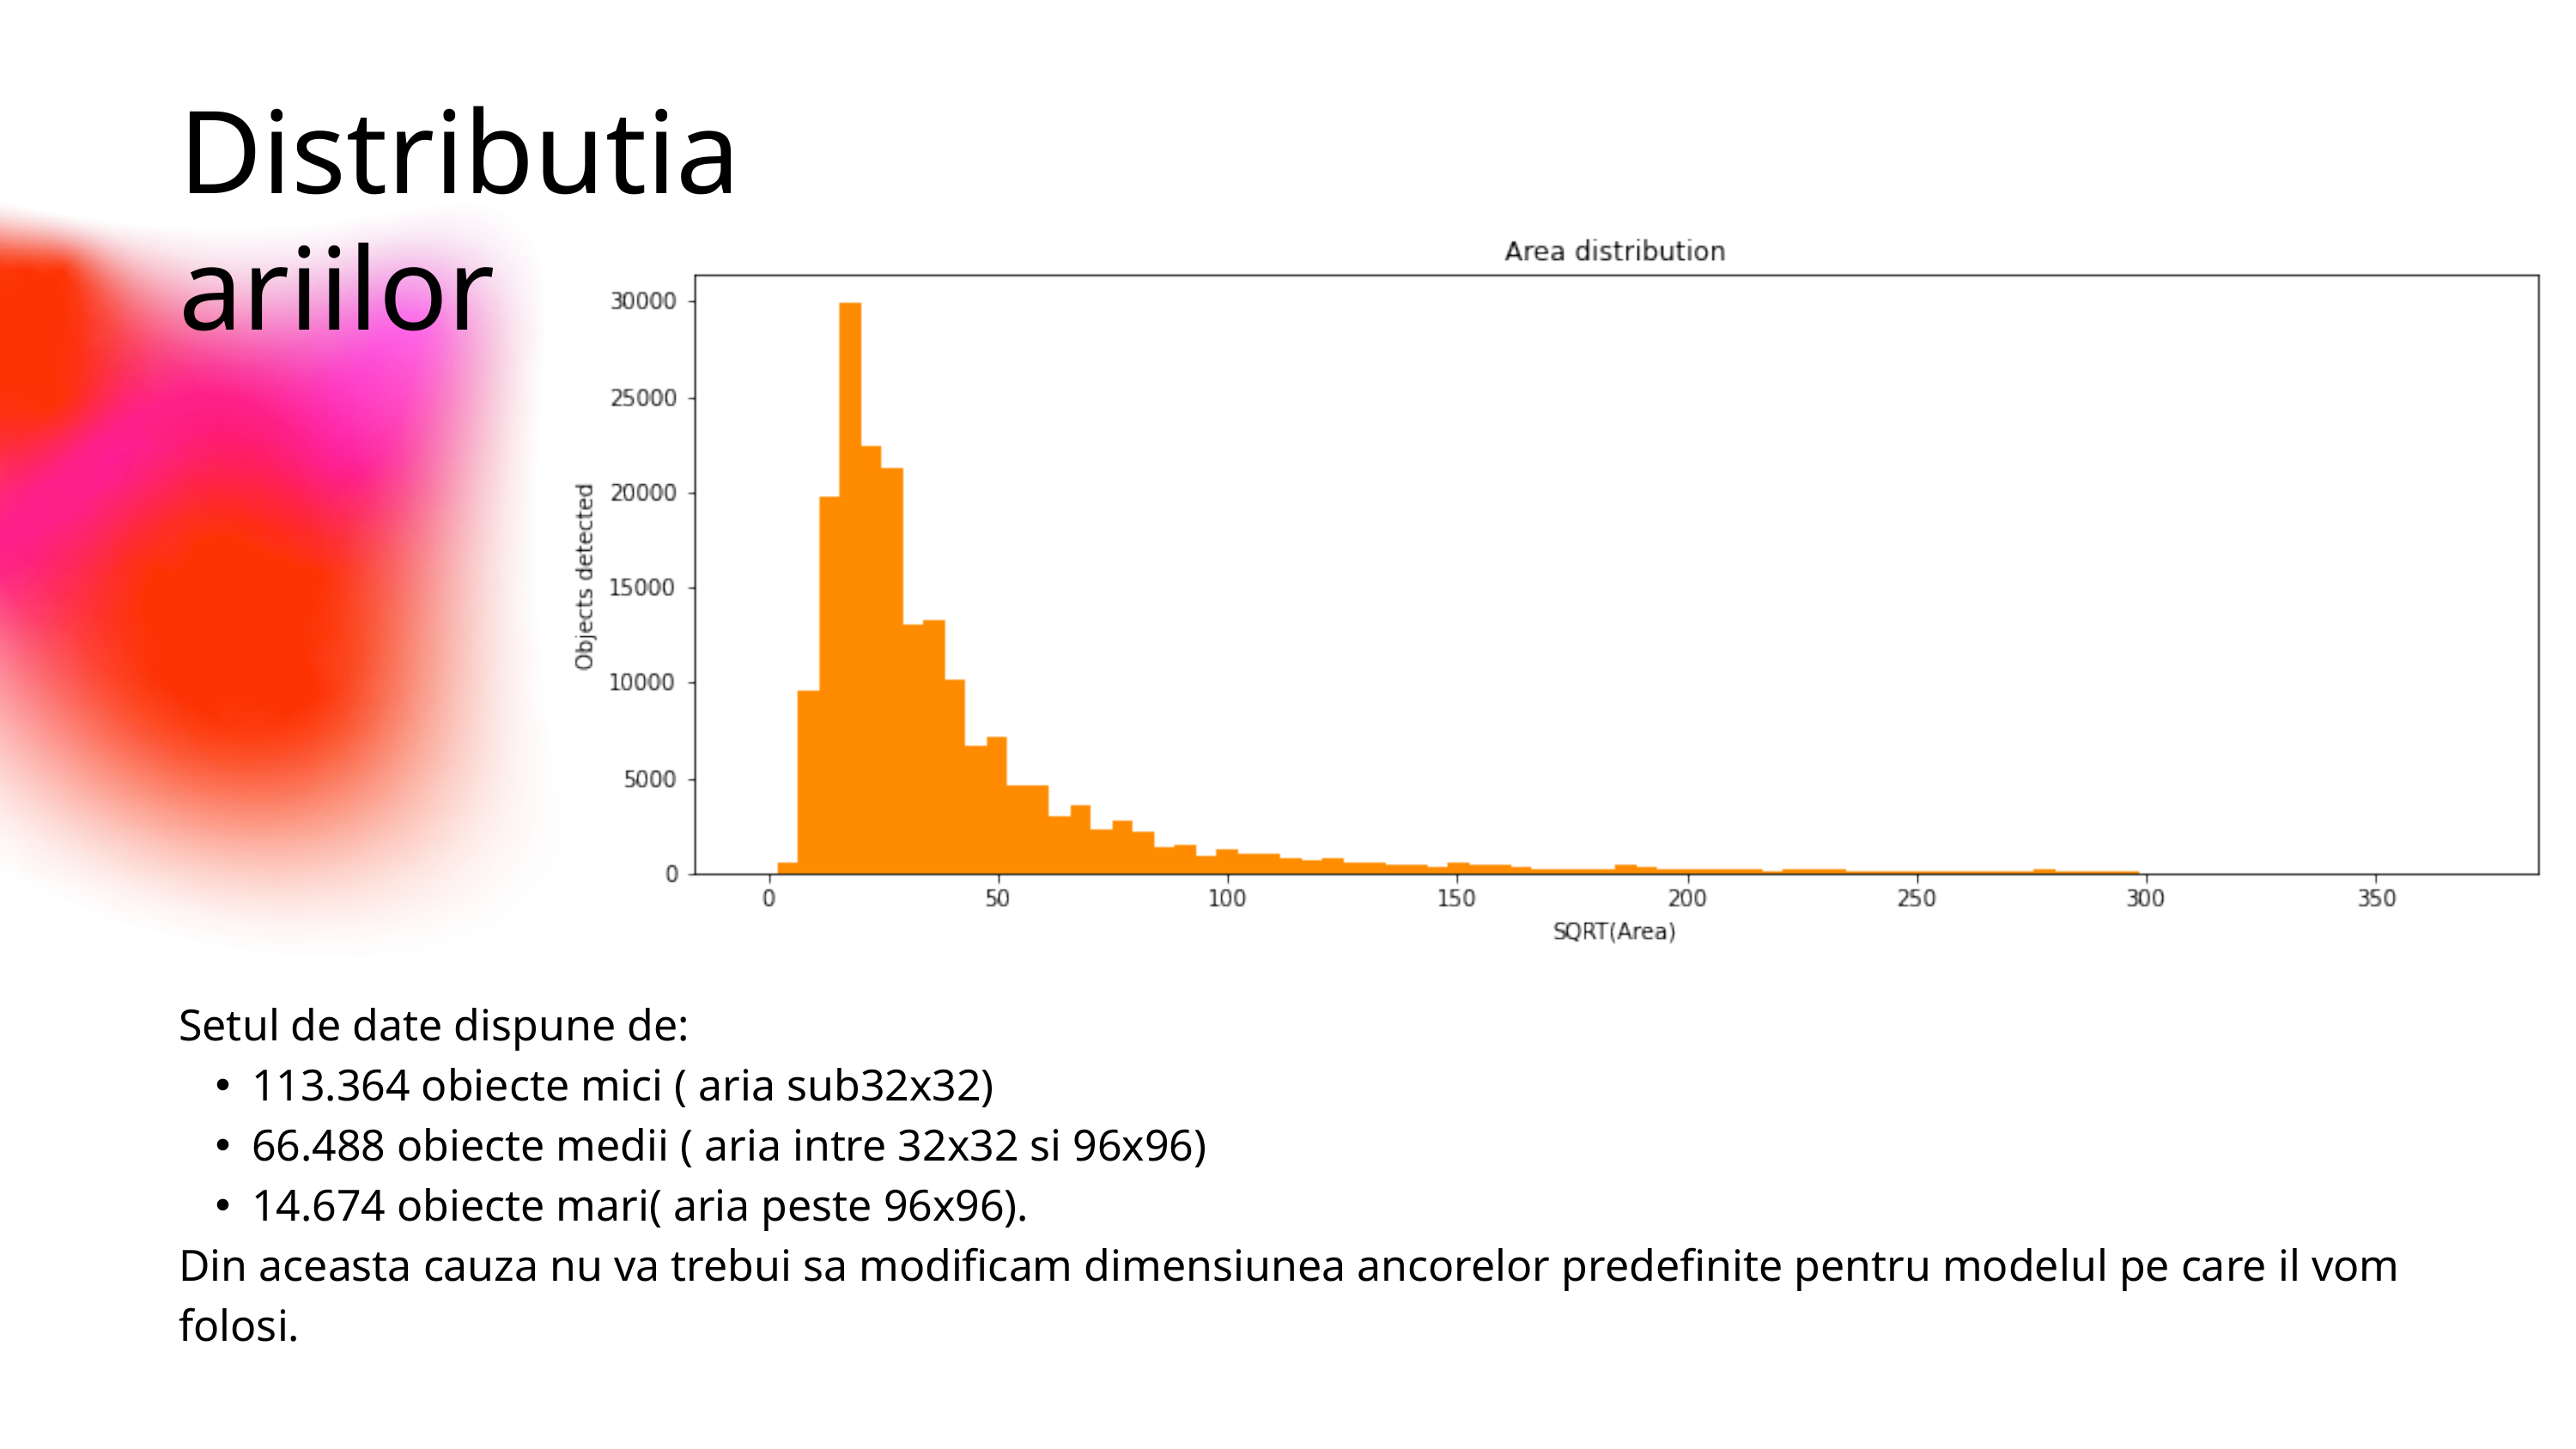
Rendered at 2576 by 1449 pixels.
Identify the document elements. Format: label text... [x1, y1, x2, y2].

text_box Distributia ariilor [179, 78, 997, 222]
picture [0, 179, 2552, 958]
text_box Setul de date dispune de: 113.364 obiecte mici ( aria sub32x32) 66.488 obiecte medii ( aria intre 32x32 si 96x96) 14.674 obiecte mari( aria peste 96x96). Din aceasta cauza nu va trebui sa modificam dimensiunea ancorelor predefinite pentru modelul pe care il vom folosi. [179, 989, 2494, 1410]
